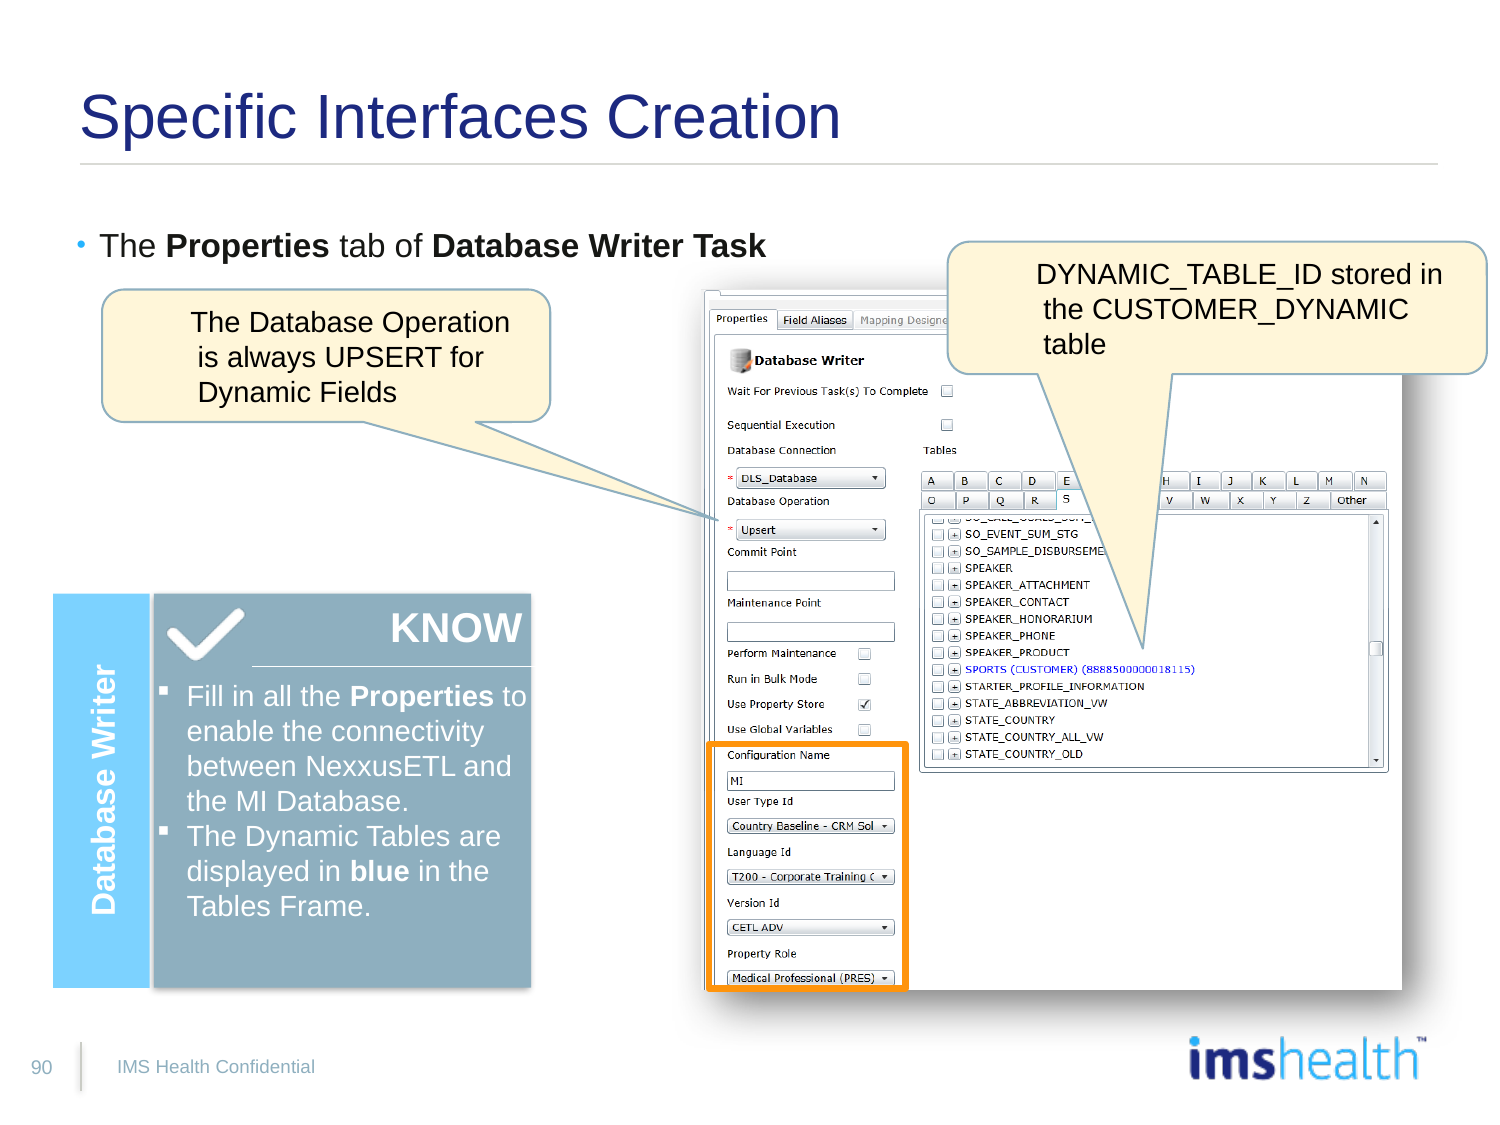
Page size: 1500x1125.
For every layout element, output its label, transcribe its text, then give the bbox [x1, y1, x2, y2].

text_box DYNAMIC_TABLE_ID stored in the CUSTOMER_DYNAMIC table [947, 241, 1487, 375]
title Specific Interfaces Creation [79, 12, 1438, 152]
text_box The Database Operation is always UPSERT for Dynamic Fields [102, 289, 696, 515]
picture [1187, 1029, 1428, 1091]
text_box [52, 593, 538, 988]
list The Properties tab of Database Writer Task [76, 219, 1435, 955]
footer IMS Health Confidential [102, 1036, 1042, 1097]
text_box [701, 289, 1402, 991]
